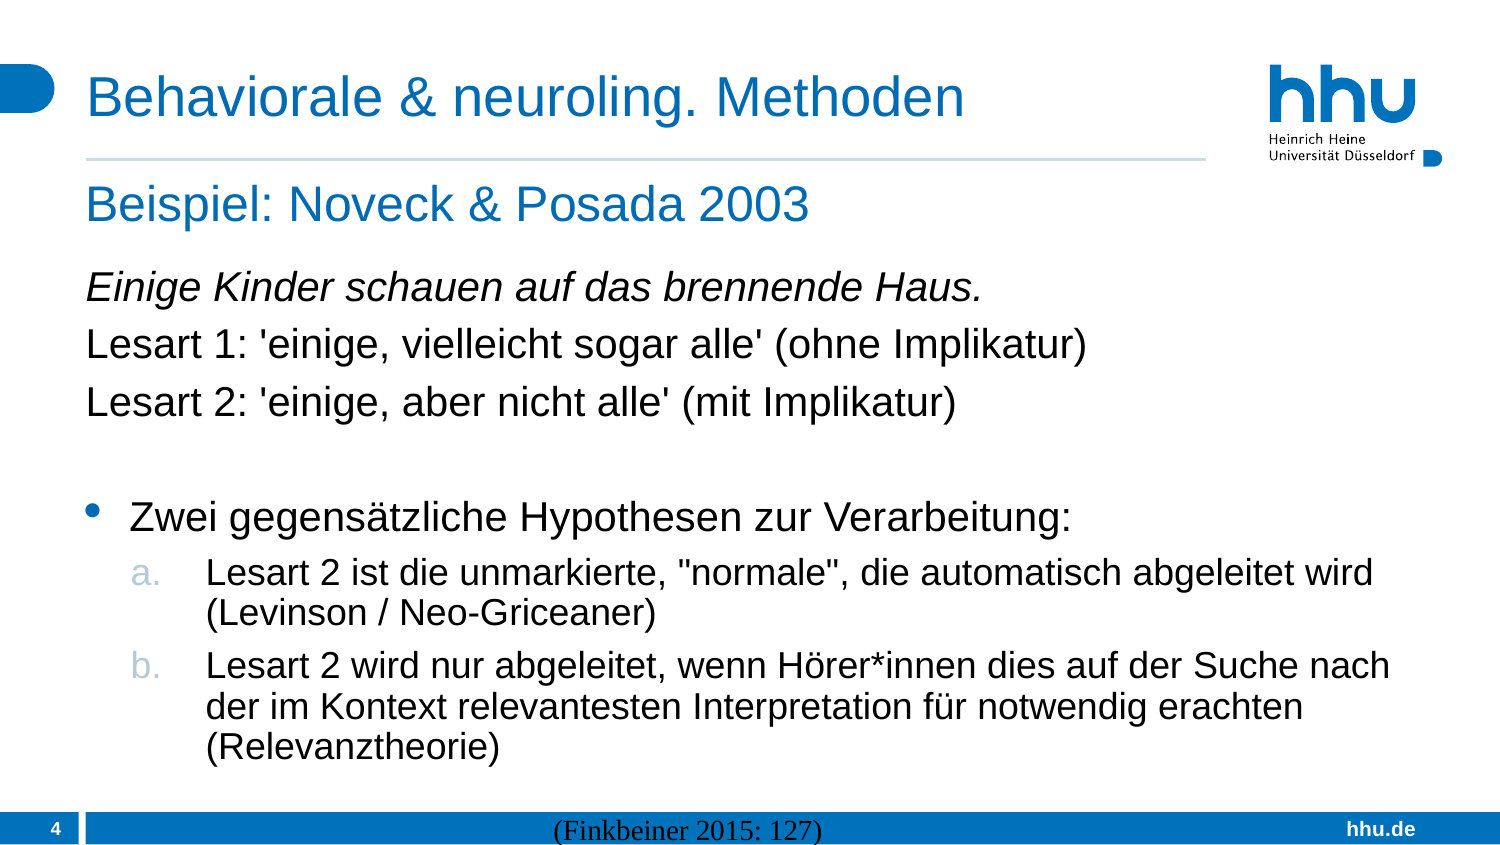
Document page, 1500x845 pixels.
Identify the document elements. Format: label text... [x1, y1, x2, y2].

title Behaviorale & neuroling. Methoden [86, 54, 1207, 129]
slide_number 4 [5, 816, 62, 841]
footer (Finkbeiner 2015: 127) [103, 816, 1273, 841]
list Einige Kinder schauen auf das brennende Haus. Lesart 1: 'einige, vielleicht sogar alle' (ohne Implikatur) Lesart 2: 'einige, aber nicht alle' (mit Implikatur) Zwei gegensätzliche Hypothesen zur Verarbeitung: Lesart 2 ist die unmarkierte, "normale", die automatisch abgeleitet wird (Levinson / Neo-Griceaner) Lesart 2 wird nur abgeleitet, wenn Hörer*innen dies auf der Suche nach der im Kontext relevantesten Interpretation für notwendig erachten (Relevanztheorie) [85, 253, 1415, 797]
list Beispiel: Noveck & Posada 2003 [85, 178, 1415, 232]
